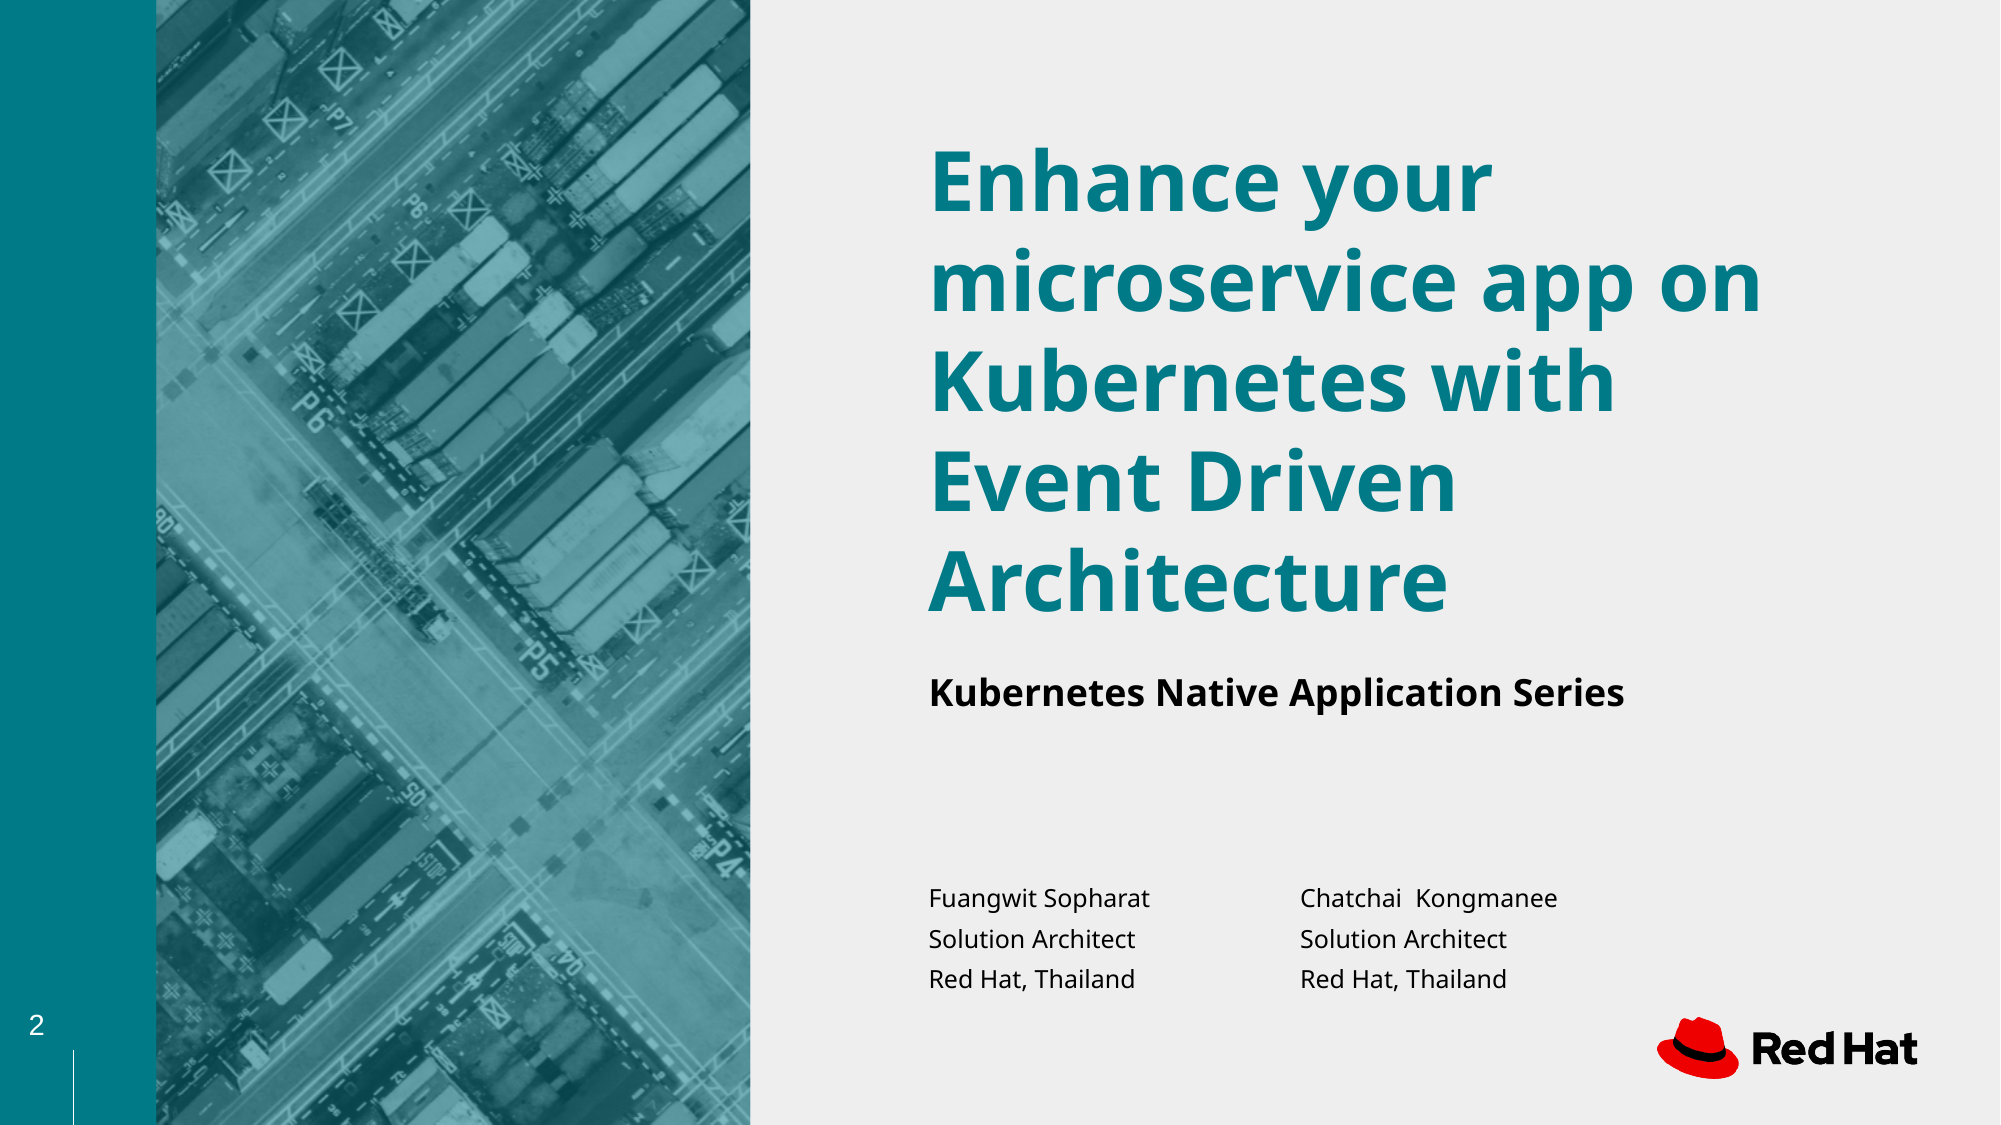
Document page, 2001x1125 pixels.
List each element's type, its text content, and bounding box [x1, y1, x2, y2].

picture [0, 0, 2001, 1125]
title Enhance your microservice app on Kubernetes with Event Driven Architecture [928, 280, 1870, 628]
subtitle Kubernetes Native Application Series [928, 651, 1658, 802]
subtitle Fuangwit Sopharat Solution Architect Red Hat, Thailand [928, 872, 1264, 972]
slide_number ‹#› [13, 1012, 134, 1036]
subtitle Chatchai Kongmanee Solution Architect Red Hat, Thailand [1300, 872, 1635, 972]
